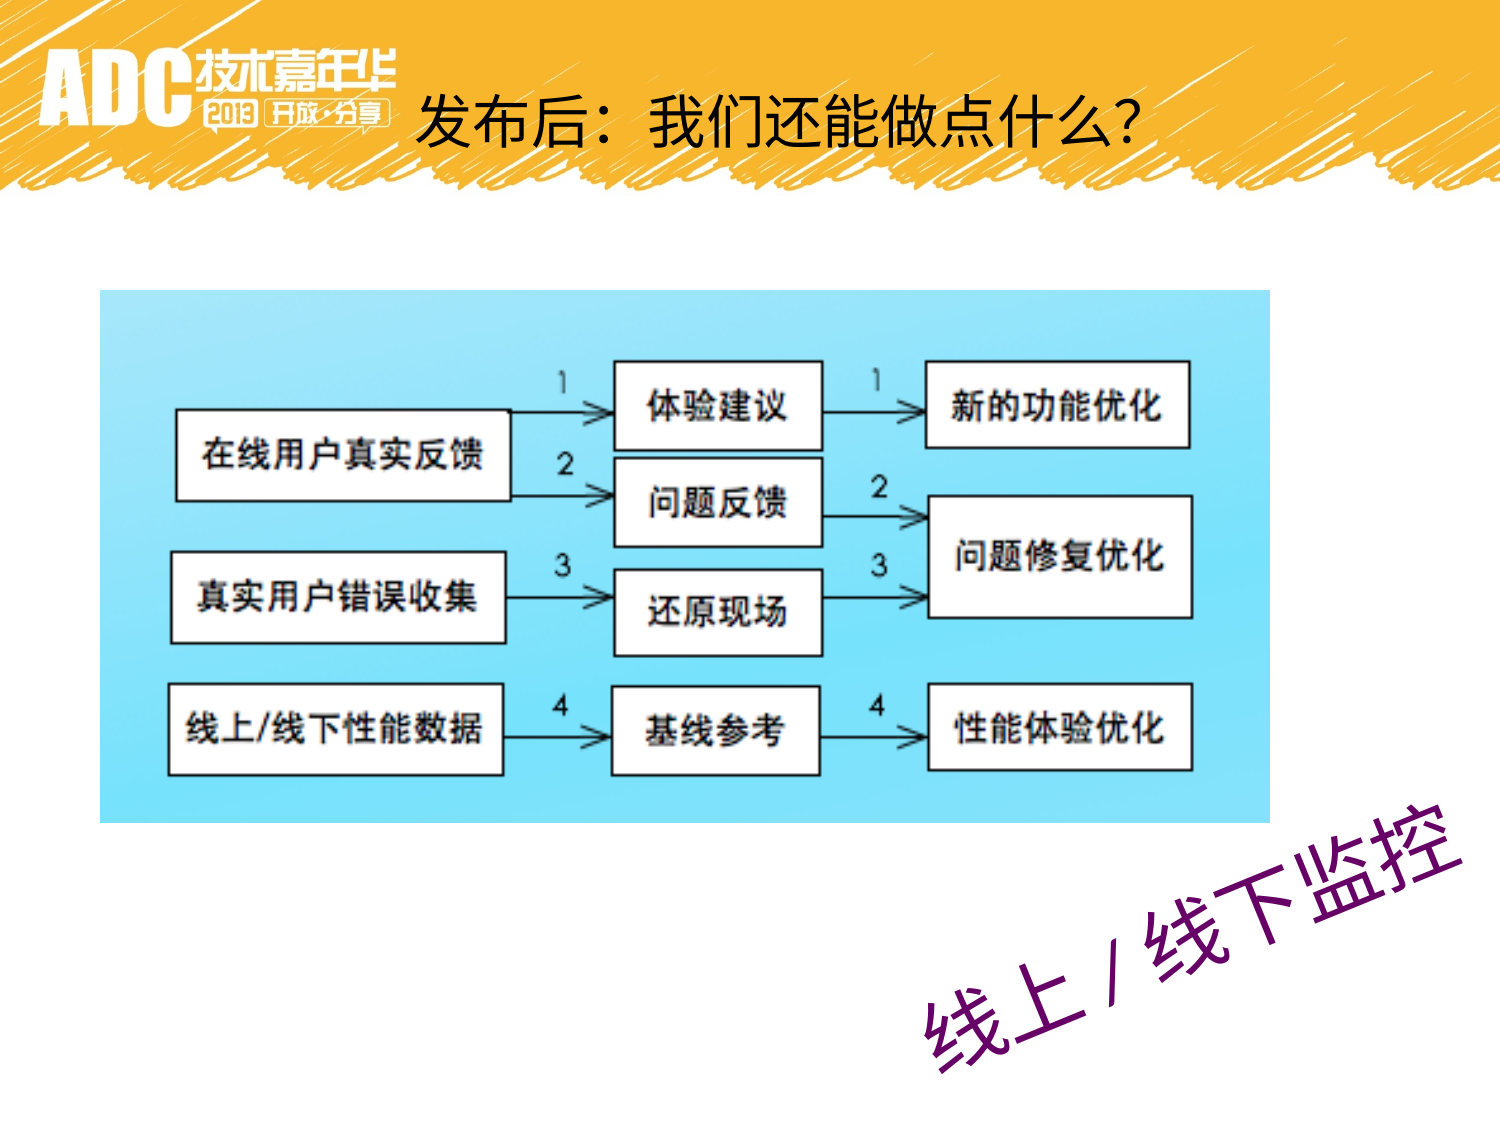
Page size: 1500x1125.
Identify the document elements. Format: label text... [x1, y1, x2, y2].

picture [0, 0, 1500, 1125]
text_box 发布后：我们还能做点什么？ [400, 78, 1188, 163]
text_box 线上/线下监控 [888, 768, 1488, 1104]
